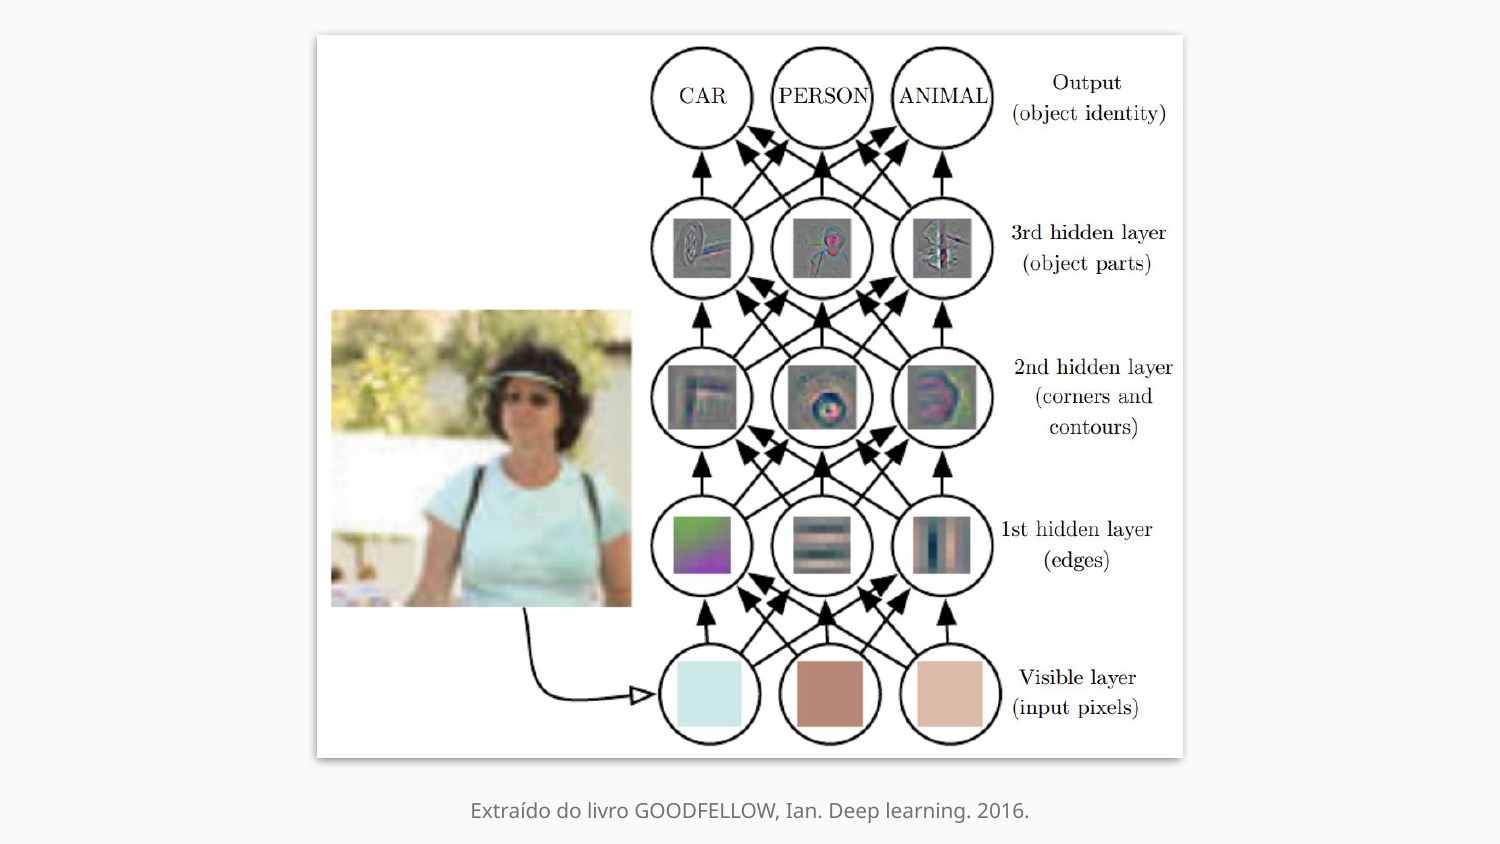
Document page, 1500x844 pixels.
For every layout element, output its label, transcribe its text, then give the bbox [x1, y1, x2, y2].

picture [317, 35, 1183, 759]
text_box Extraído do livro GOODFELLOW, Ian. Deep learning. 2016. [0, 782, 1500, 839]
